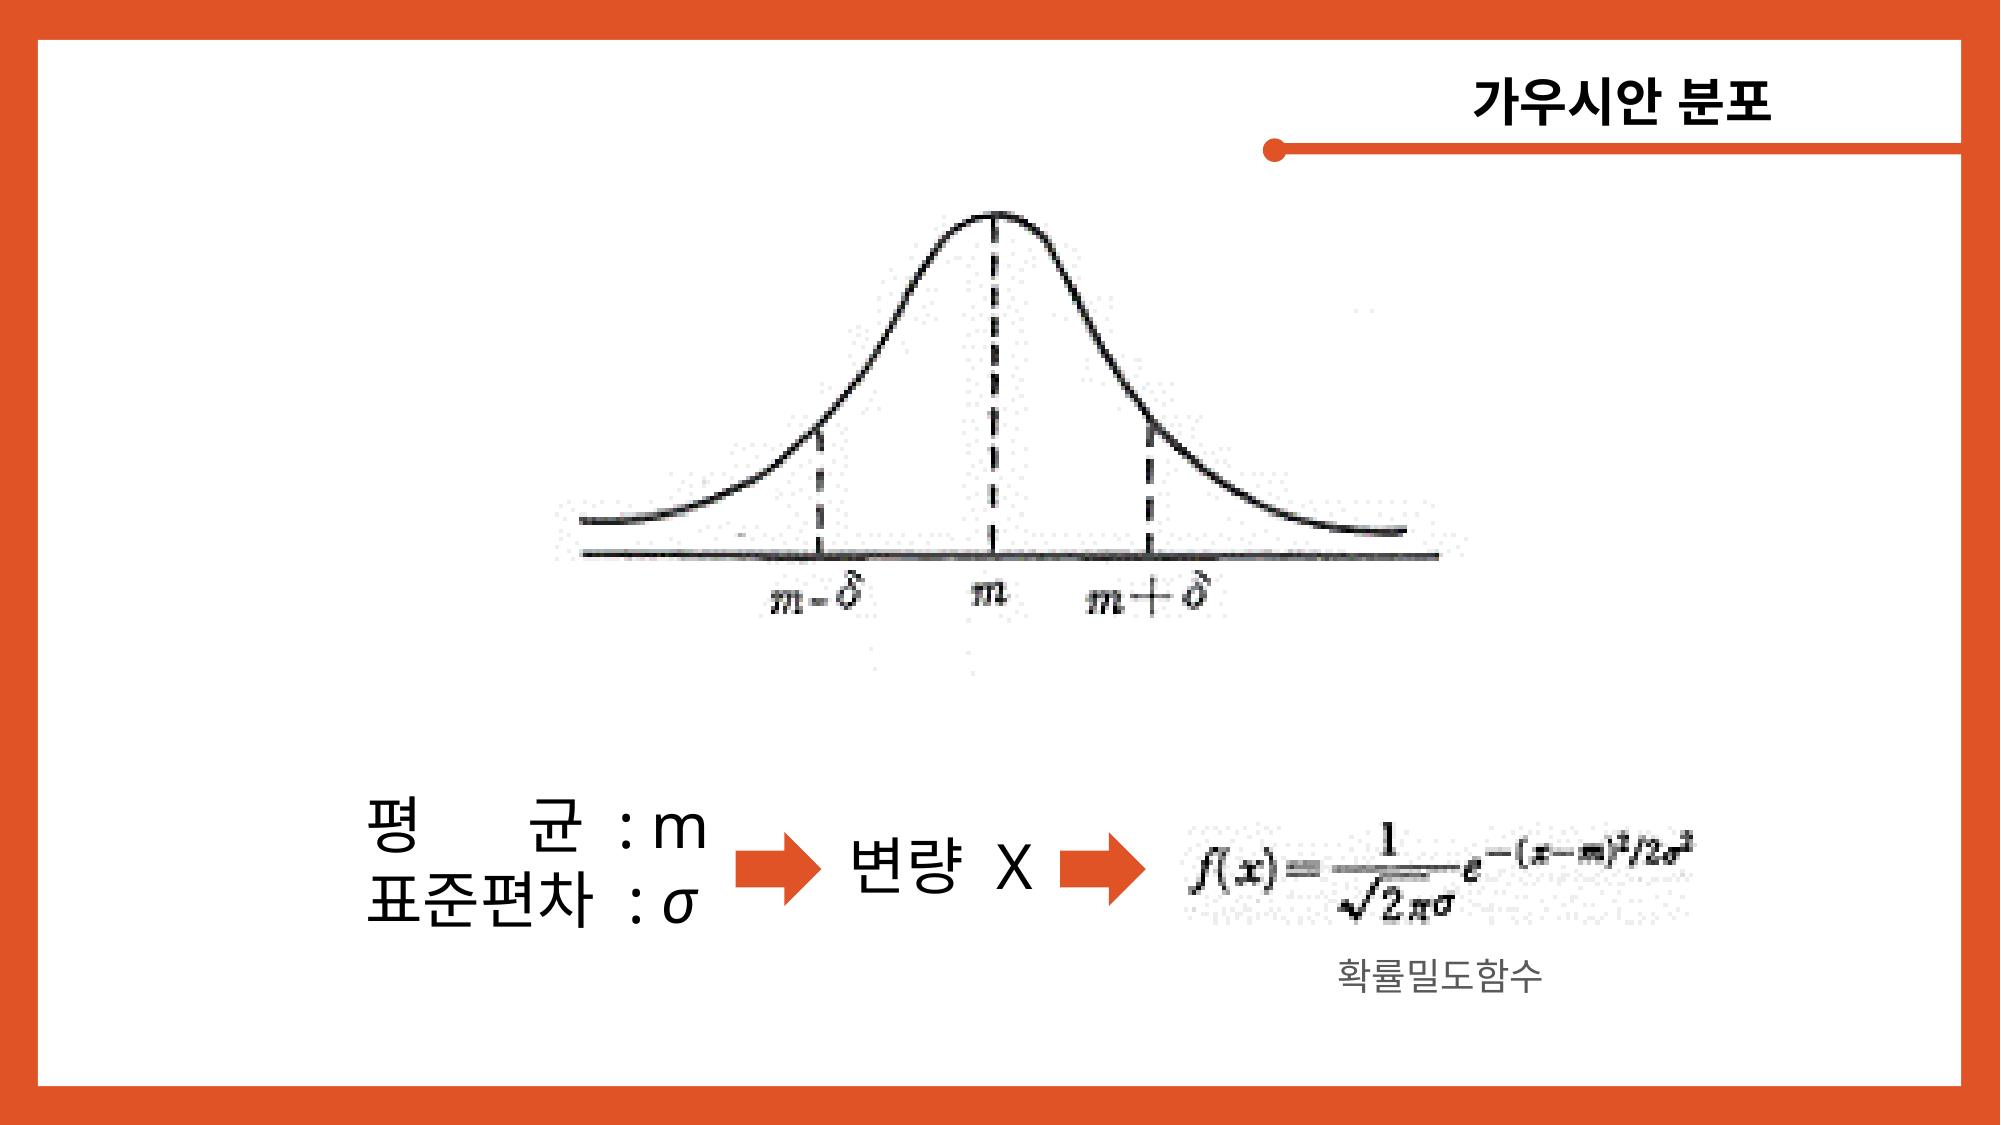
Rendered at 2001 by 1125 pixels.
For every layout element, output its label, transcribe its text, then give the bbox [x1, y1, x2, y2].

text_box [1262, 62, 1980, 163]
text_box 확률밀도함수 [1322, 945, 1560, 1006]
text_box [734, 830, 823, 908]
text_box [1058, 830, 1147, 908]
text_box 평 균 : m 표준편차 : σ [350, 778, 725, 944]
picture [481, 138, 1562, 677]
text_box 변량 X [833, 819, 1048, 909]
picture [1180, 818, 1702, 925]
